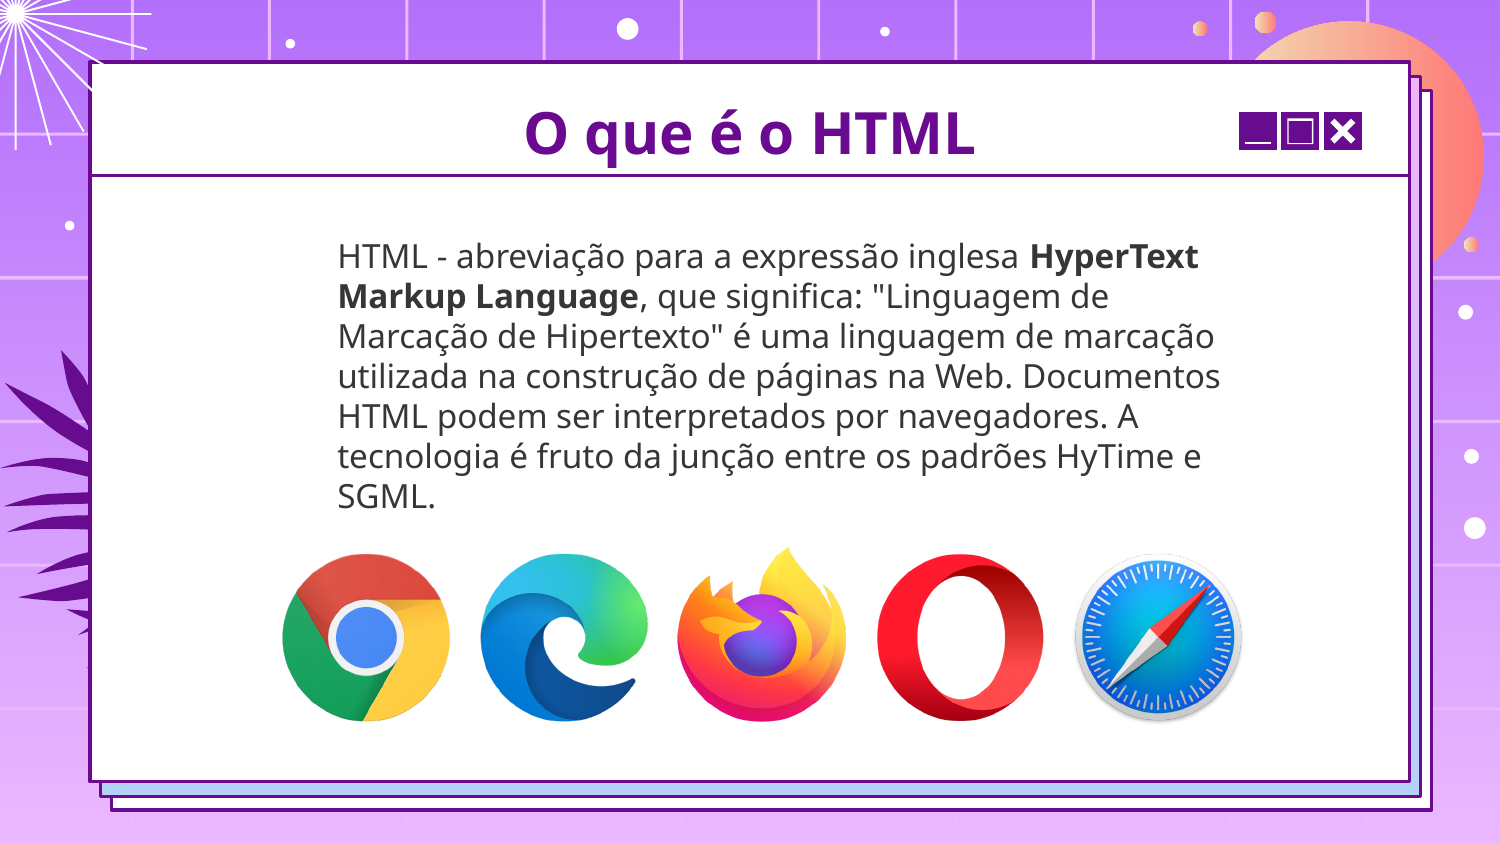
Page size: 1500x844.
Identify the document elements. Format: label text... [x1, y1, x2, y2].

title O que é o HTML [90, 90, 1410, 173]
picture [267, 537, 1257, 737]
list HTML - abreviação para a expressão inglesa HyperText Markup Language, que significa: "Linguagem de Marcação de Hipertexto" é uma linguagem de marcação utilizada na construção de páginas na Web. Documentos HTML podem ser interpretados por navegadores. A tecnologia é fruto da junção entre os padrões HyTime e SGML. [322, 207, 1252, 536]
